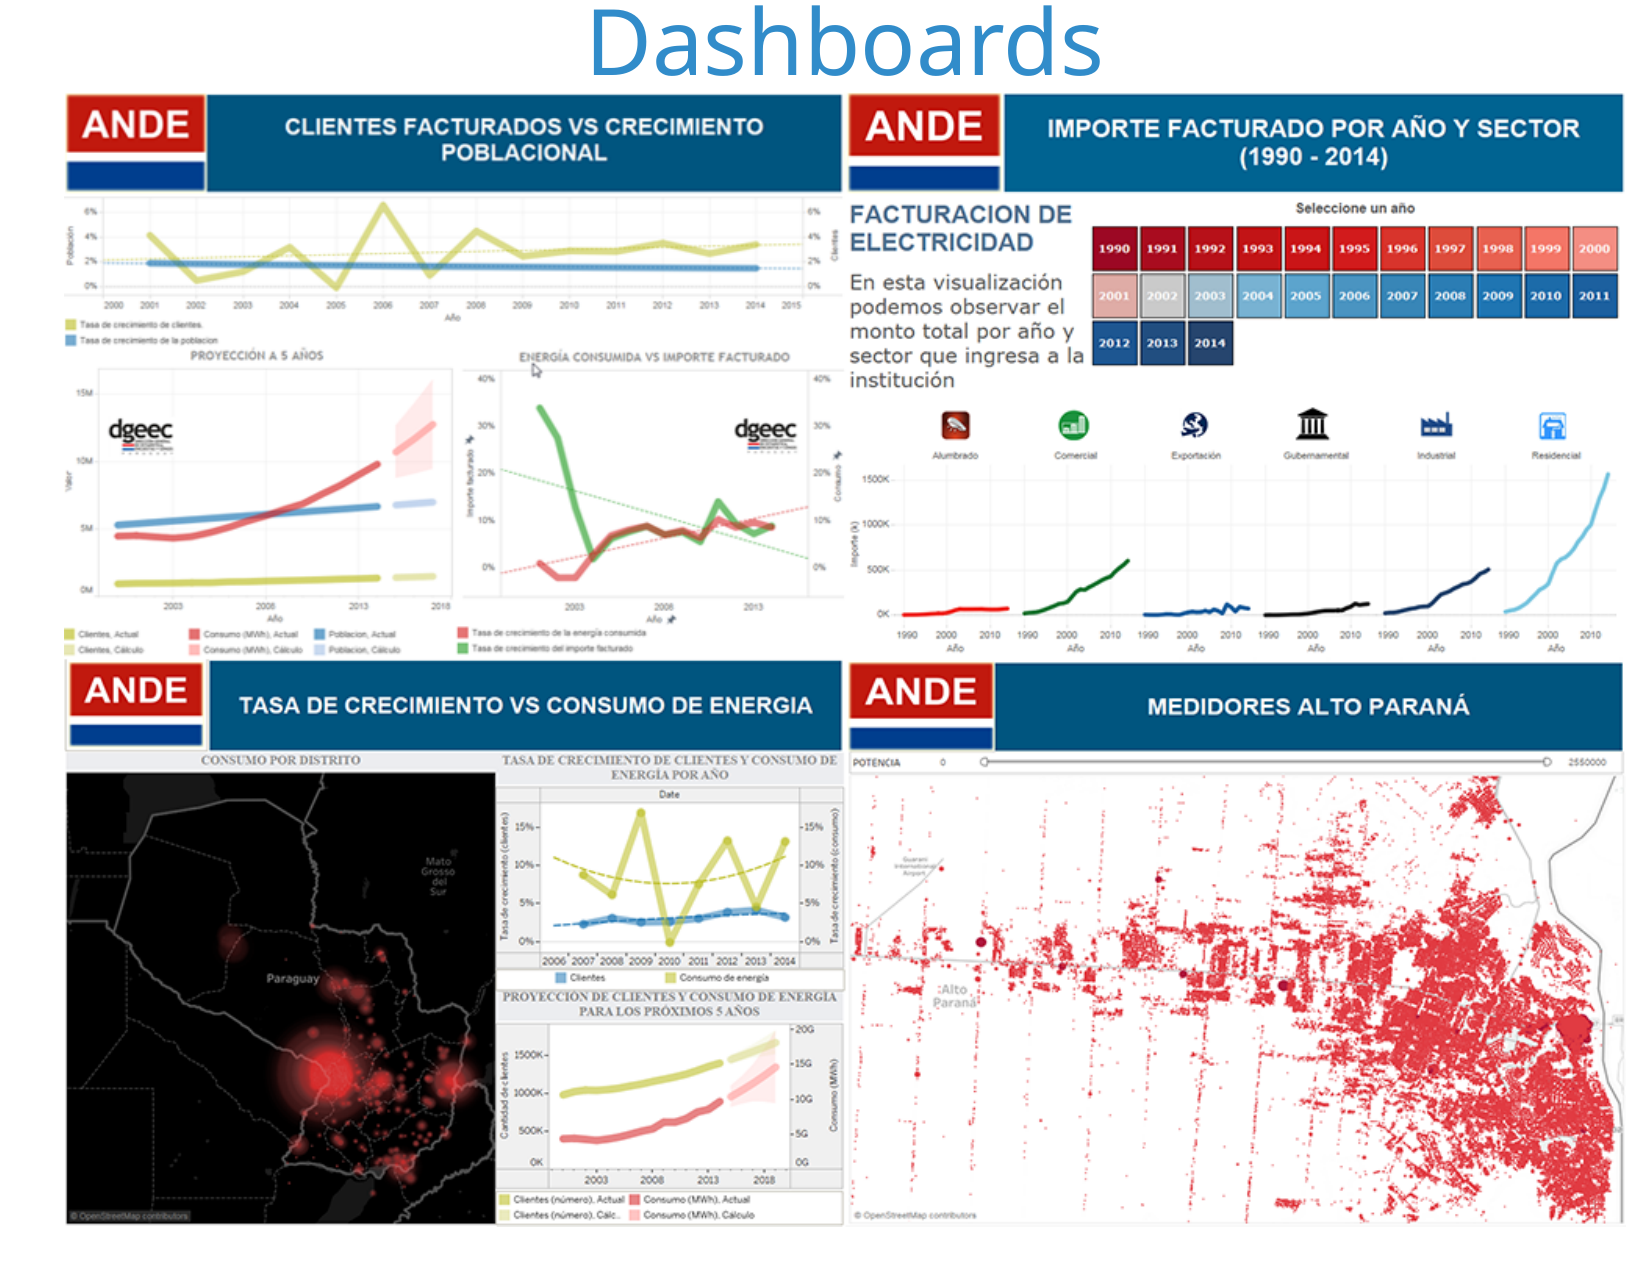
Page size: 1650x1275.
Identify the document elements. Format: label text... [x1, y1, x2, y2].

list Dashboards [234, 0, 1456, 92]
picture [64, 92, 1626, 1228]
